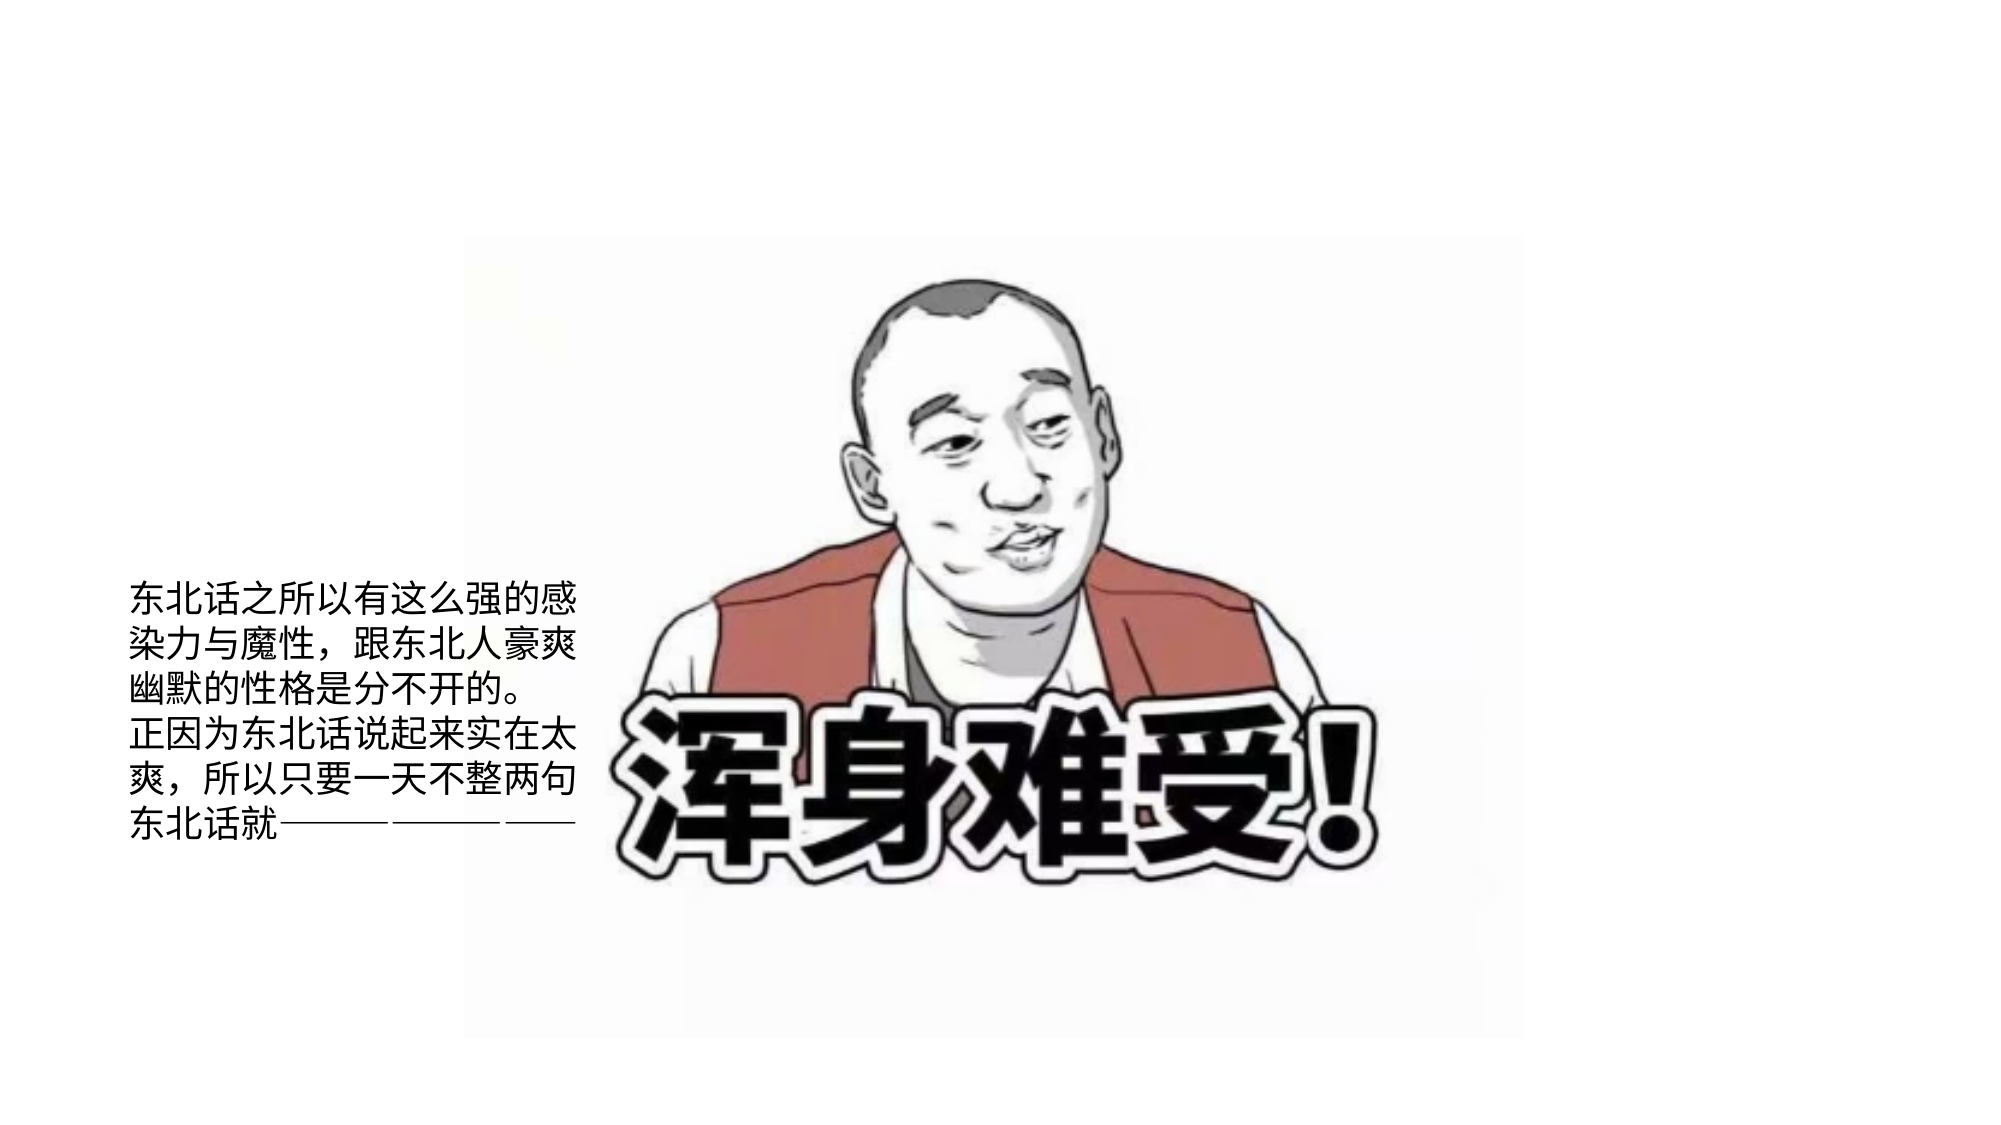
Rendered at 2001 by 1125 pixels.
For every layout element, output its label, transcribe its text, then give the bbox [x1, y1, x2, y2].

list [417, 237, 1610, 1038]
text_box 东北话之所以有这么强的感染力与魔性，跟东北人豪爽幽默的性格是分不开的。 正因为东北话说起来实在太爽，所以只要一天不整两句东北话就———————— [113, 567, 417, 853]
